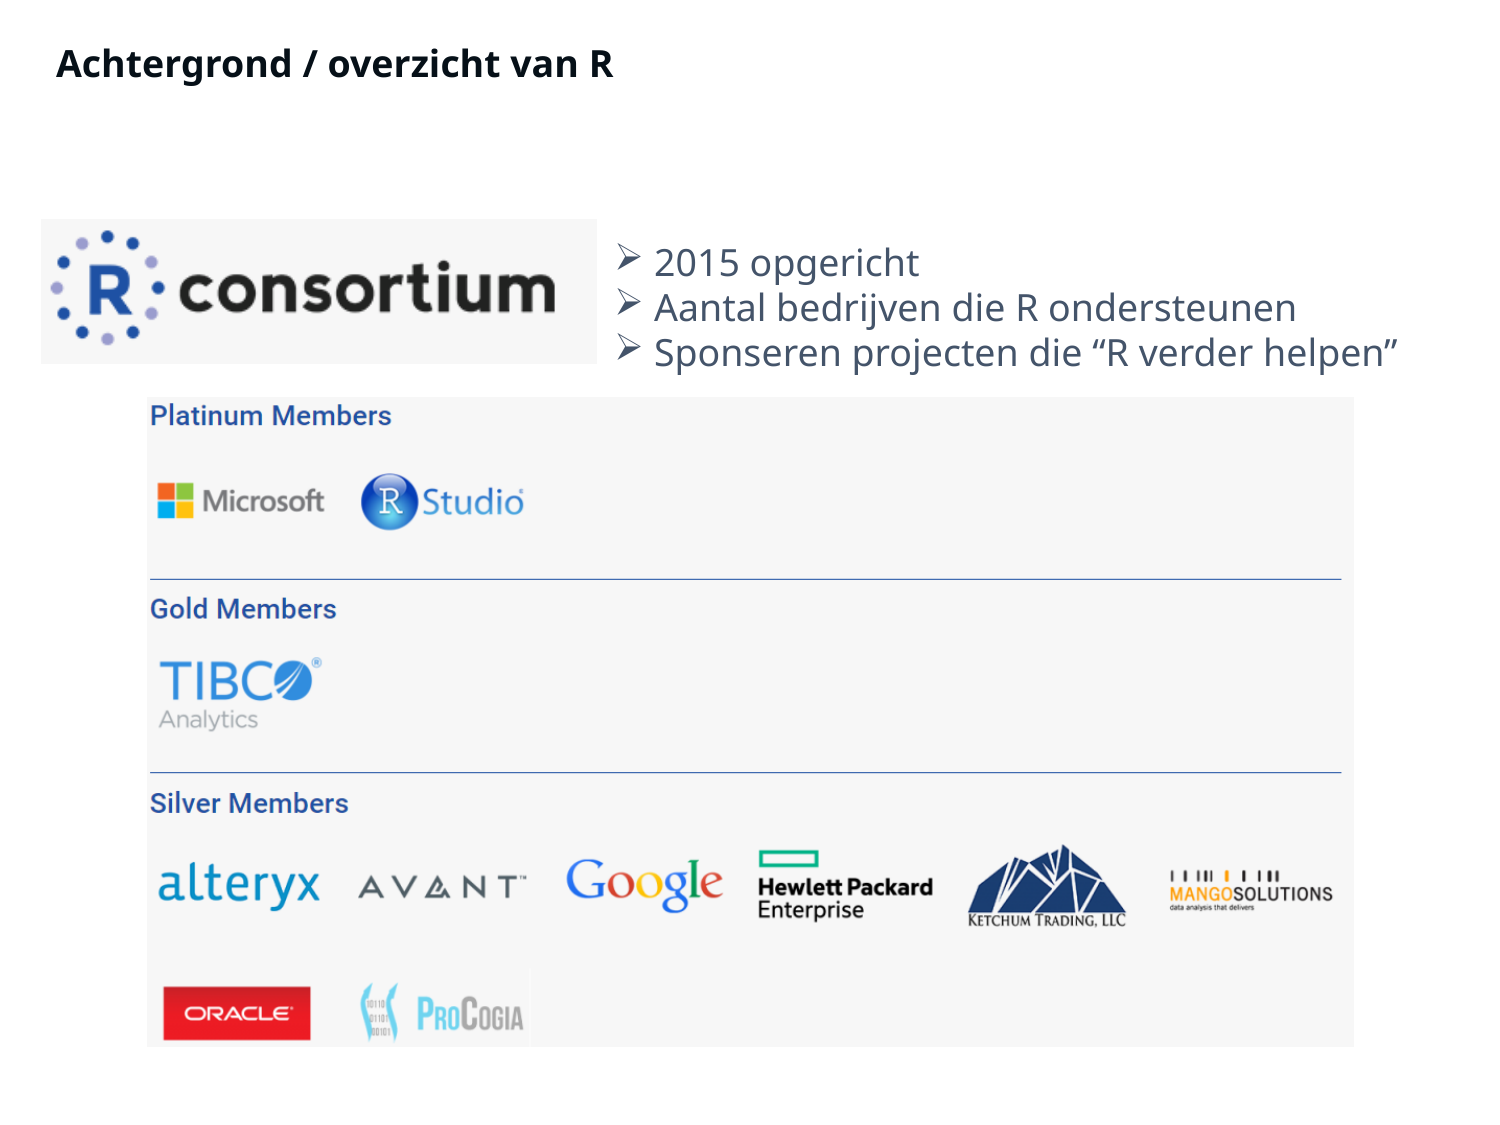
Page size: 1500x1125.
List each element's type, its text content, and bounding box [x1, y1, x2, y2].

picture [41, 219, 597, 365]
text_box 2015 opgericht Aantal bedrijven die R ondersteunen Sponseren projecten die “R verder helpen” [599, 231, 1488, 472]
picture [147, 396, 1354, 1047]
text_box Achtergrond / overzicht van R [41, 12, 1237, 113]
